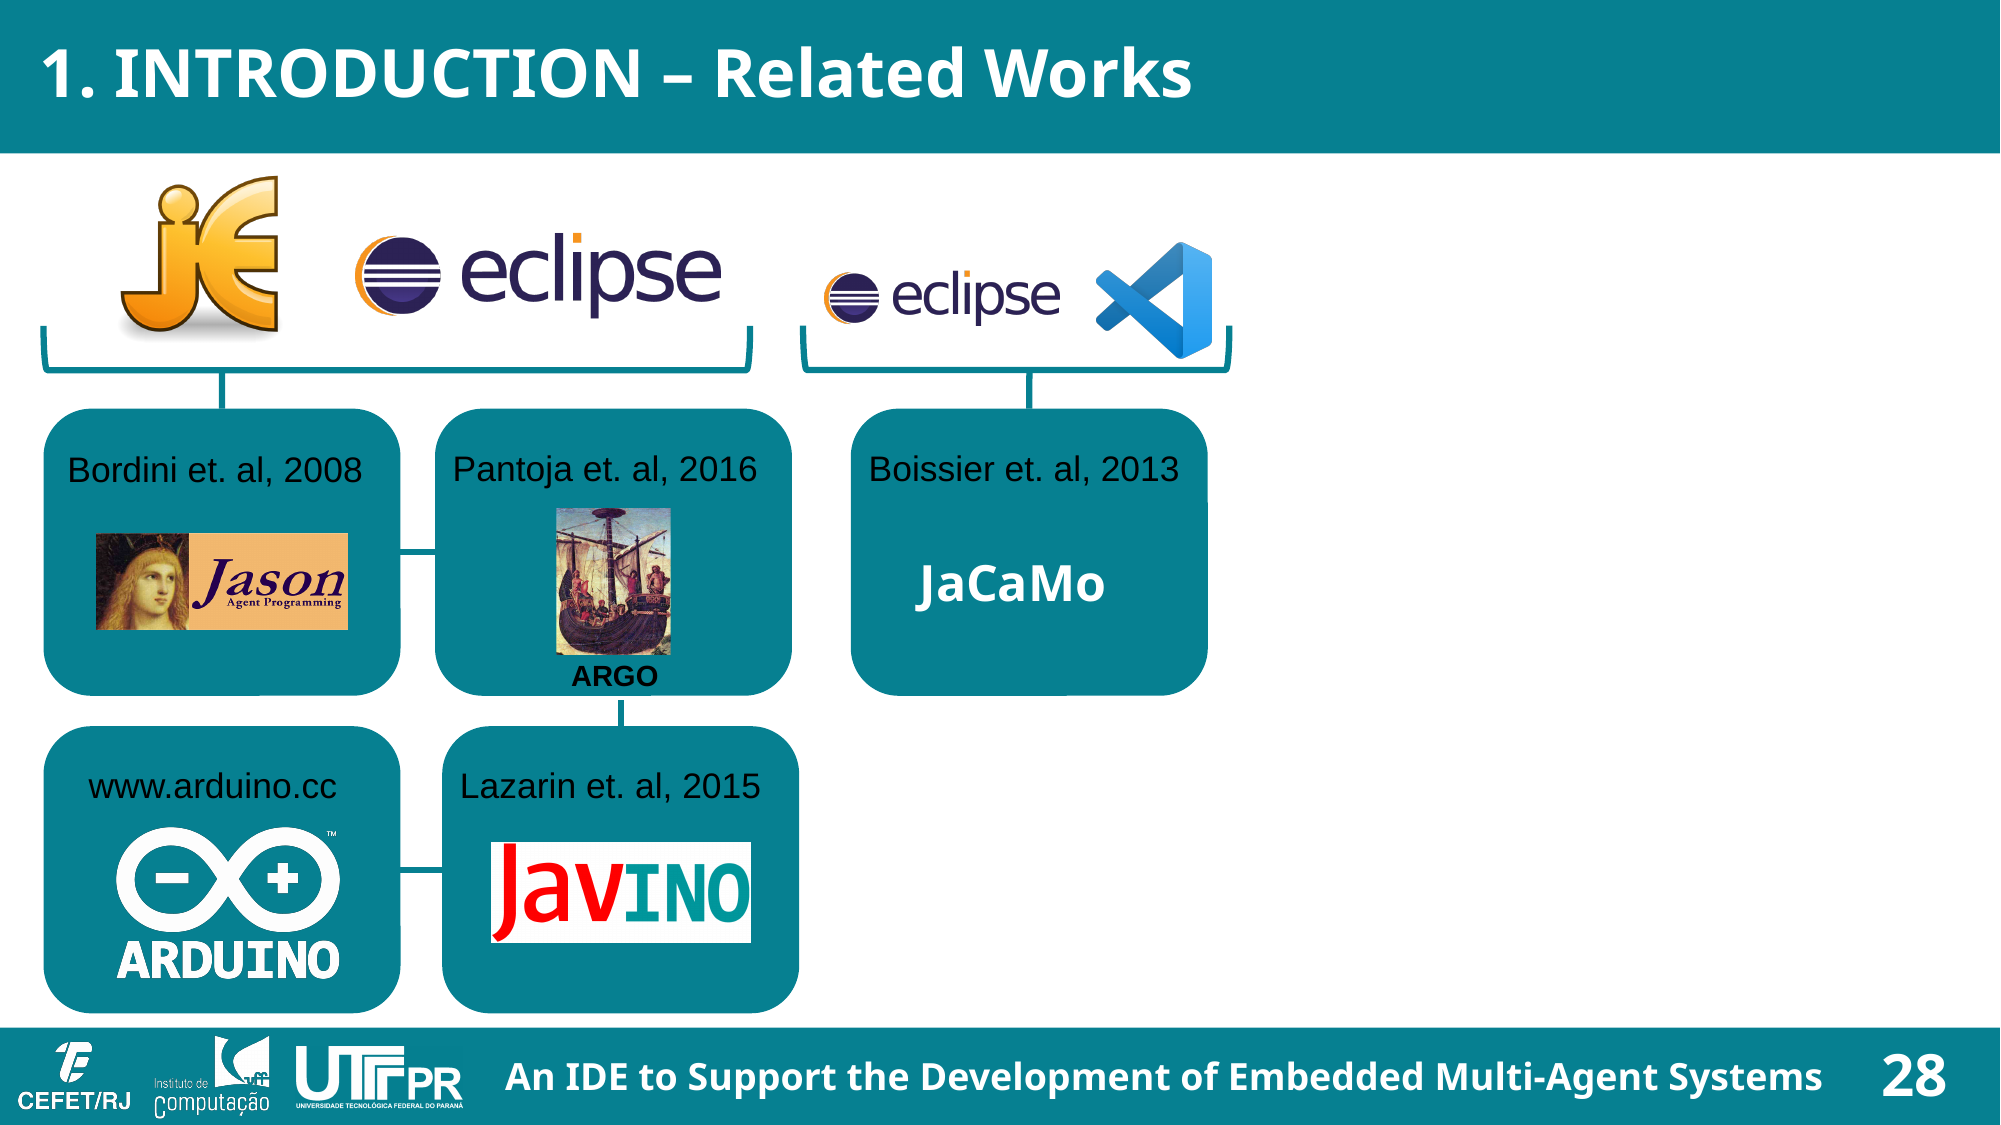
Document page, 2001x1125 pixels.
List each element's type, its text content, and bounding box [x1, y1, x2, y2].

picture [152, 1033, 271, 1119]
picture [1096, 242, 1212, 359]
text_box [43, 408, 404, 696]
picture [116, 827, 340, 979]
text_box 1. INTRODUCTION – Related Works [25, 23, 2000, 119]
picture [104, 164, 296, 355]
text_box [434, 408, 792, 701]
picture [824, 235, 1060, 361]
text_box [42, 725, 402, 1015]
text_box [850, 408, 1208, 696]
text_box [803, 325, 1230, 371]
picture [355, 178, 721, 373]
picture [295, 1046, 463, 1109]
text_box [43, 325, 355, 371]
picture [18, 1021, 130, 1125]
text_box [442, 726, 800, 1014]
text_box www.arduino.cc [73, 755, 425, 813]
text_box [721, 325, 751, 371]
